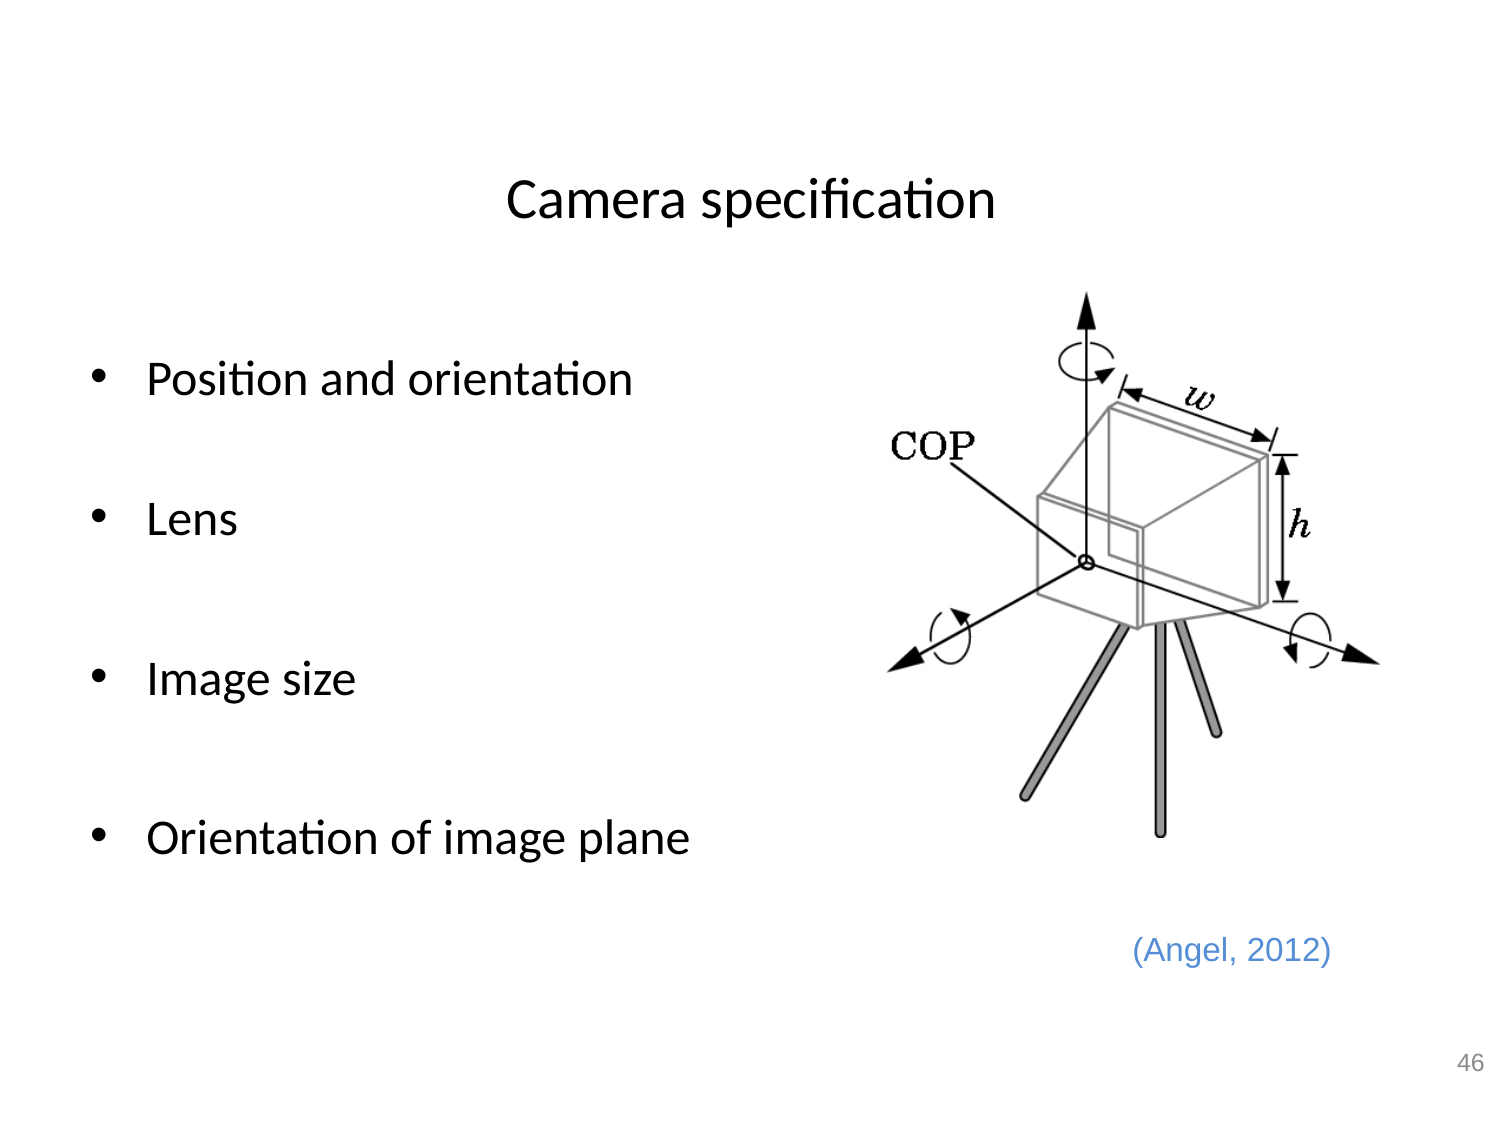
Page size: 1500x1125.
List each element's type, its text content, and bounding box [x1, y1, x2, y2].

list Position and orientation Lens Image size Orientation of image plane [75, 338, 1425, 1081]
text_box (Angel, 2012) [1117, 928, 1347, 976]
slide_number 46 [1149, 1024, 1500, 1100]
title Camera specification [76, 101, 1427, 289]
picture [838, 283, 1394, 838]
